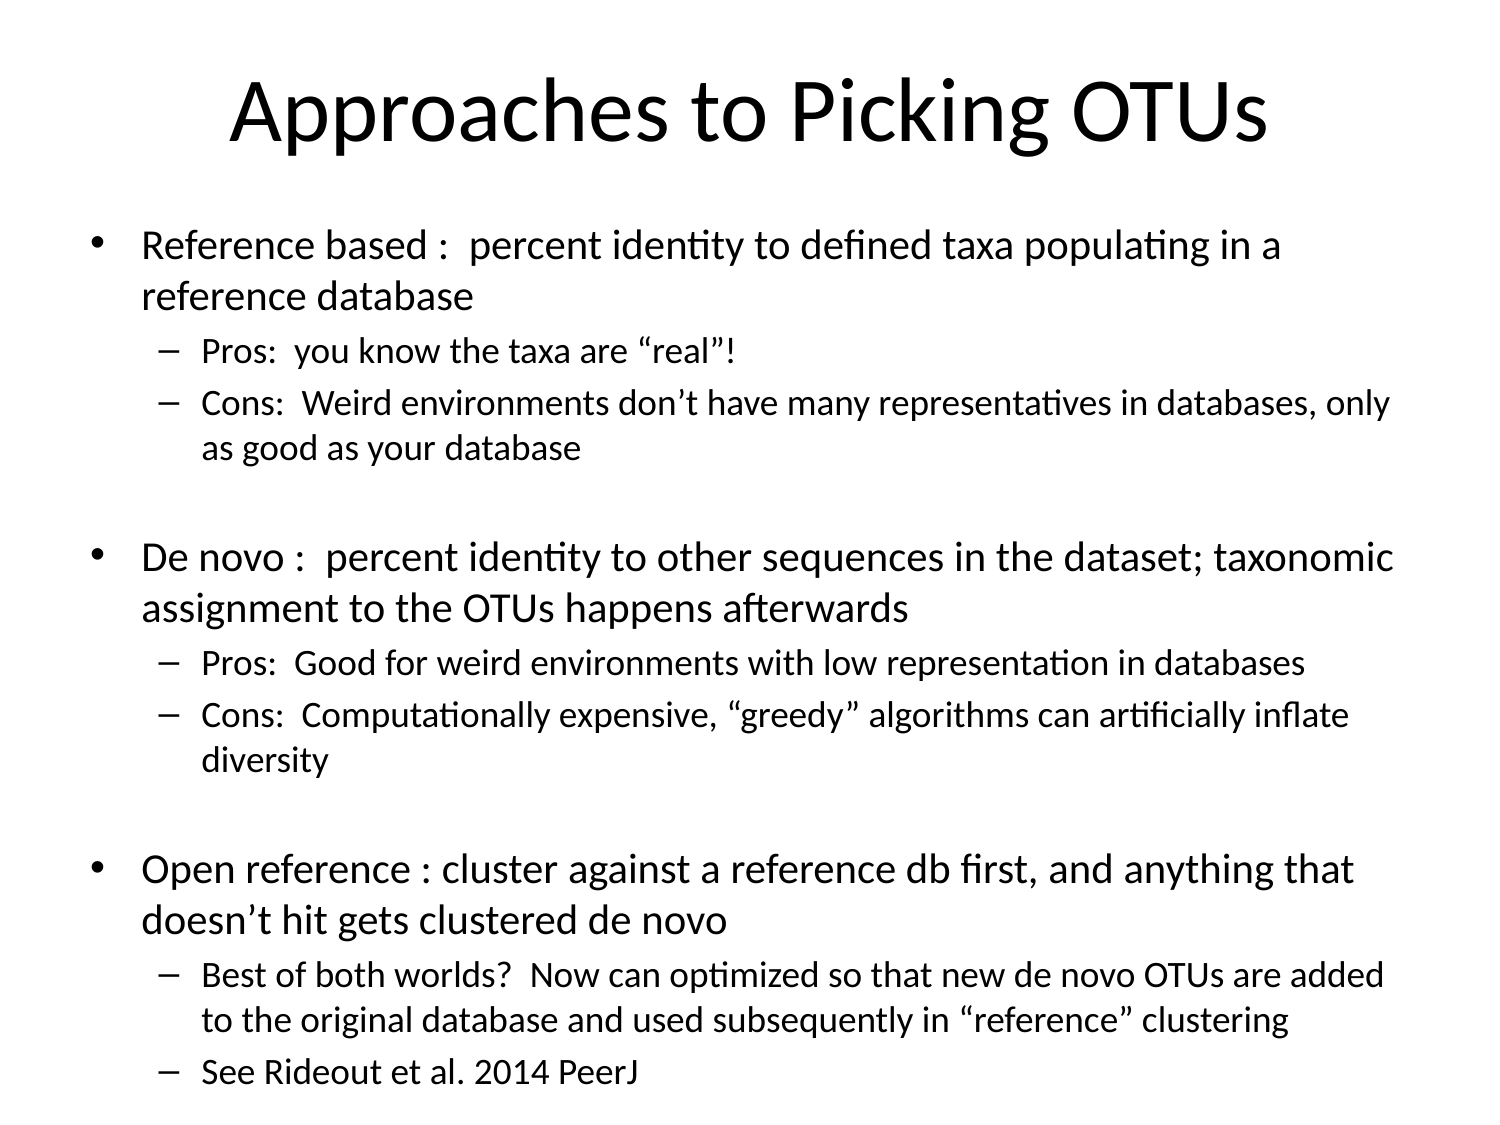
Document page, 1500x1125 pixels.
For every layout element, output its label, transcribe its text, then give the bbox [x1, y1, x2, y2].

list Reference based : percent identity to defined taxa populating in a reference database Pros: you know the taxa are “real”! Cons: Weird environments don’t have many representatives in databases, only as good as your database De novo : percent identity to other sequences in the dataset; taxonomic assignment to the OTUs happens afterwards Pros: Good for weird environments with low representation in databases Cons: Computationally expensive, “greedy” algorithms can artificially inflate diversity Open reference : cluster against a reference db first, and anything that doesn’t hit gets clustered de novo Best of both worlds? Now can optimized so that new de novo OTUs are added to the original database and used subsequently in “reference” clustering See Rideout et al. 2014 PeerJ [75, 209, 1425, 1125]
title Approaches to Picking OTUs [75, 11, 1425, 199]
